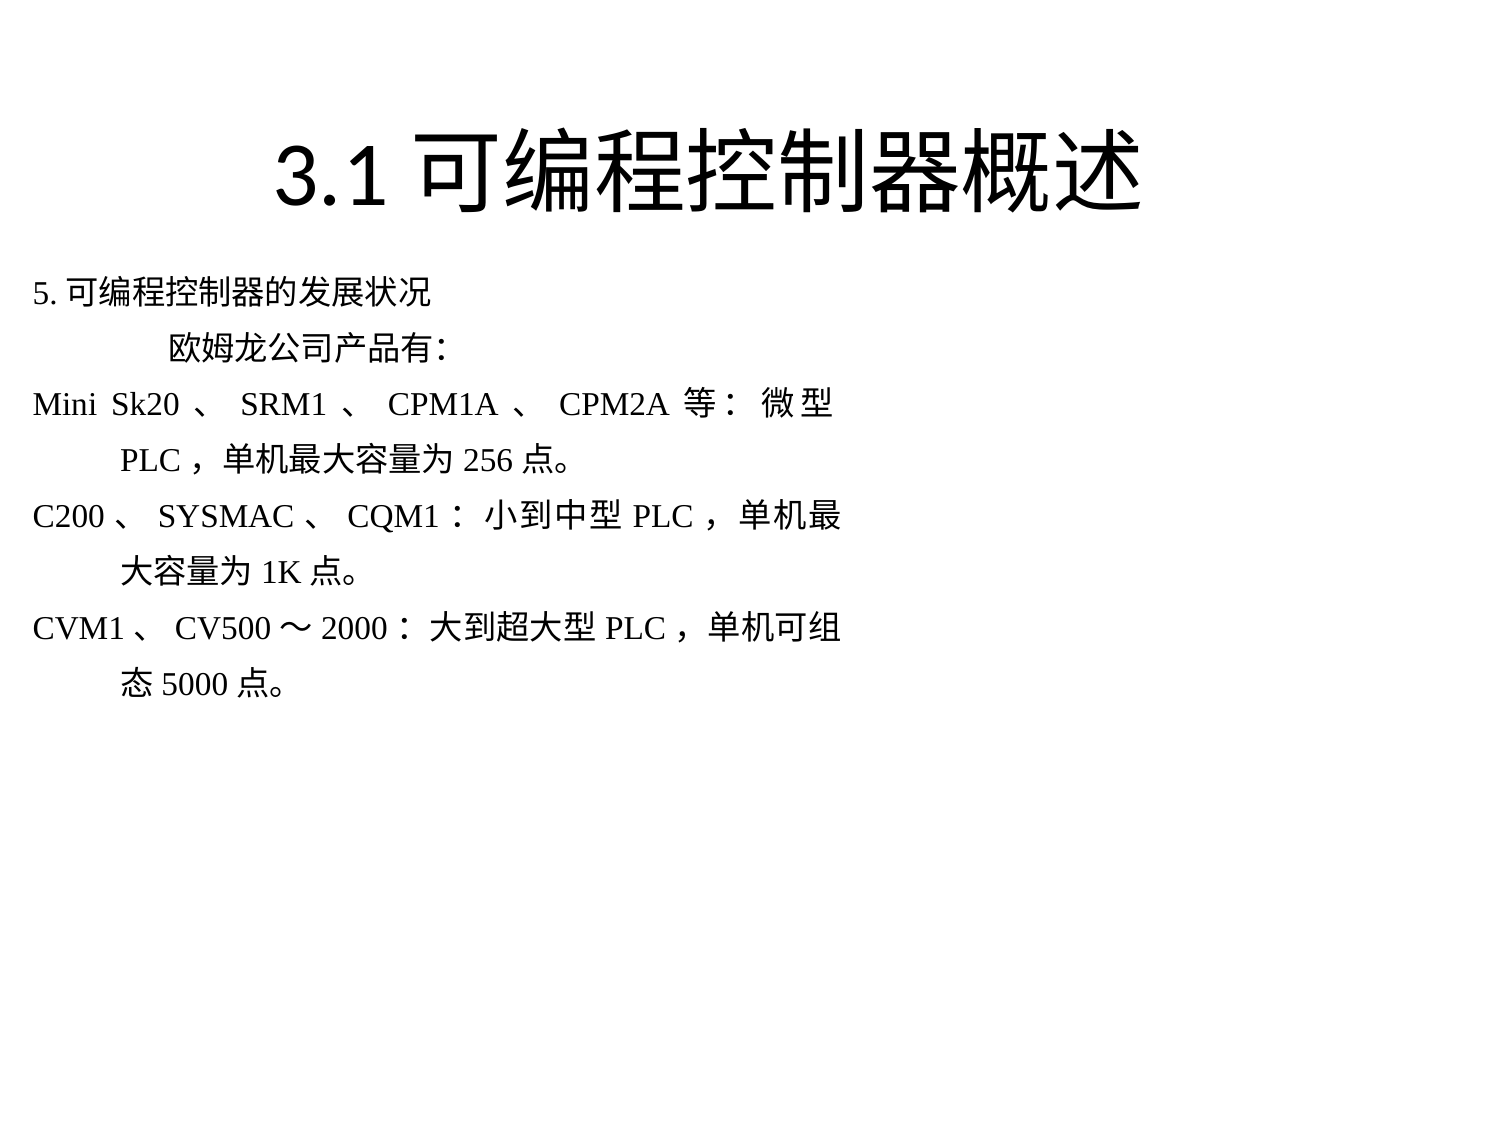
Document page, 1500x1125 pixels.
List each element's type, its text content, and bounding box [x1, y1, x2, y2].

text_box 5.可编程控制器的发展状况 欧姆龙公司产品有： Mini Sk20、SRM1、CPM1A、CPM2A等：微型PLC，单机最大容量为256点。 C200、SYSMAC、CQM1：小到中型PLC，单机最大容量为1K点。 CVM1、CV500～2000：大到超大型PLC，单机可组态5000点。 [17, 247, 857, 710]
title 3.1可编程控制器概述 [64, 105, 1353, 232]
